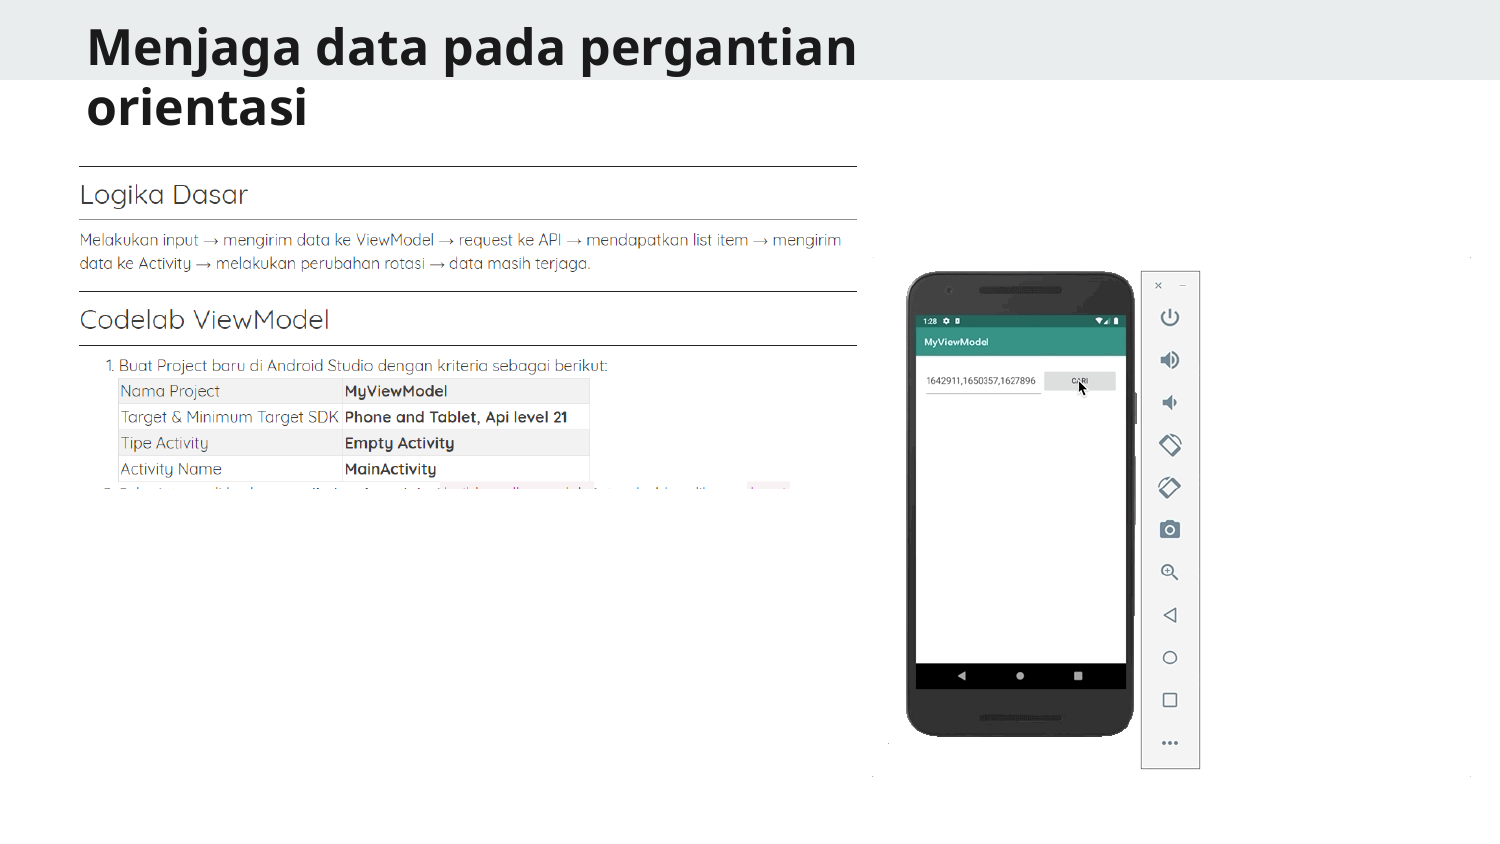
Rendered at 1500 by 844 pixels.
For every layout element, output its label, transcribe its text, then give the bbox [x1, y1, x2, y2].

picture [70, 160, 1471, 777]
title Menjaga data pada pergantian orientasi [70, 0, 1073, 89]
